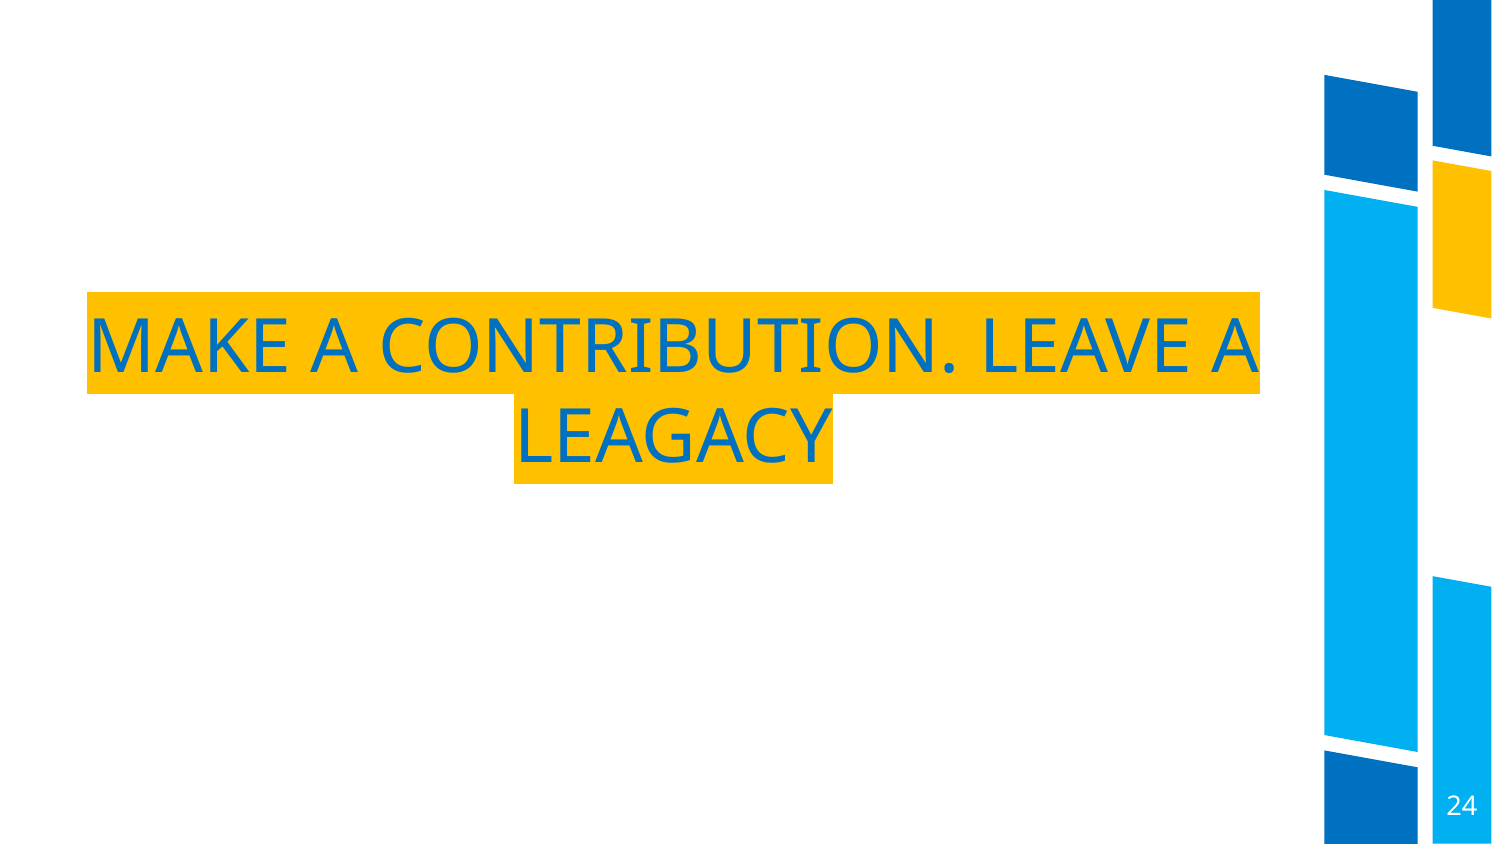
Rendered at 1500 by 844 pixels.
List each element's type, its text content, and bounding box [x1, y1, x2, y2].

slide_number 24 [1432, 769, 1492, 844]
text_box MAKE A CONTRIBUTION. LEAVE A LEAGACY [9, 330, 1338, 478]
